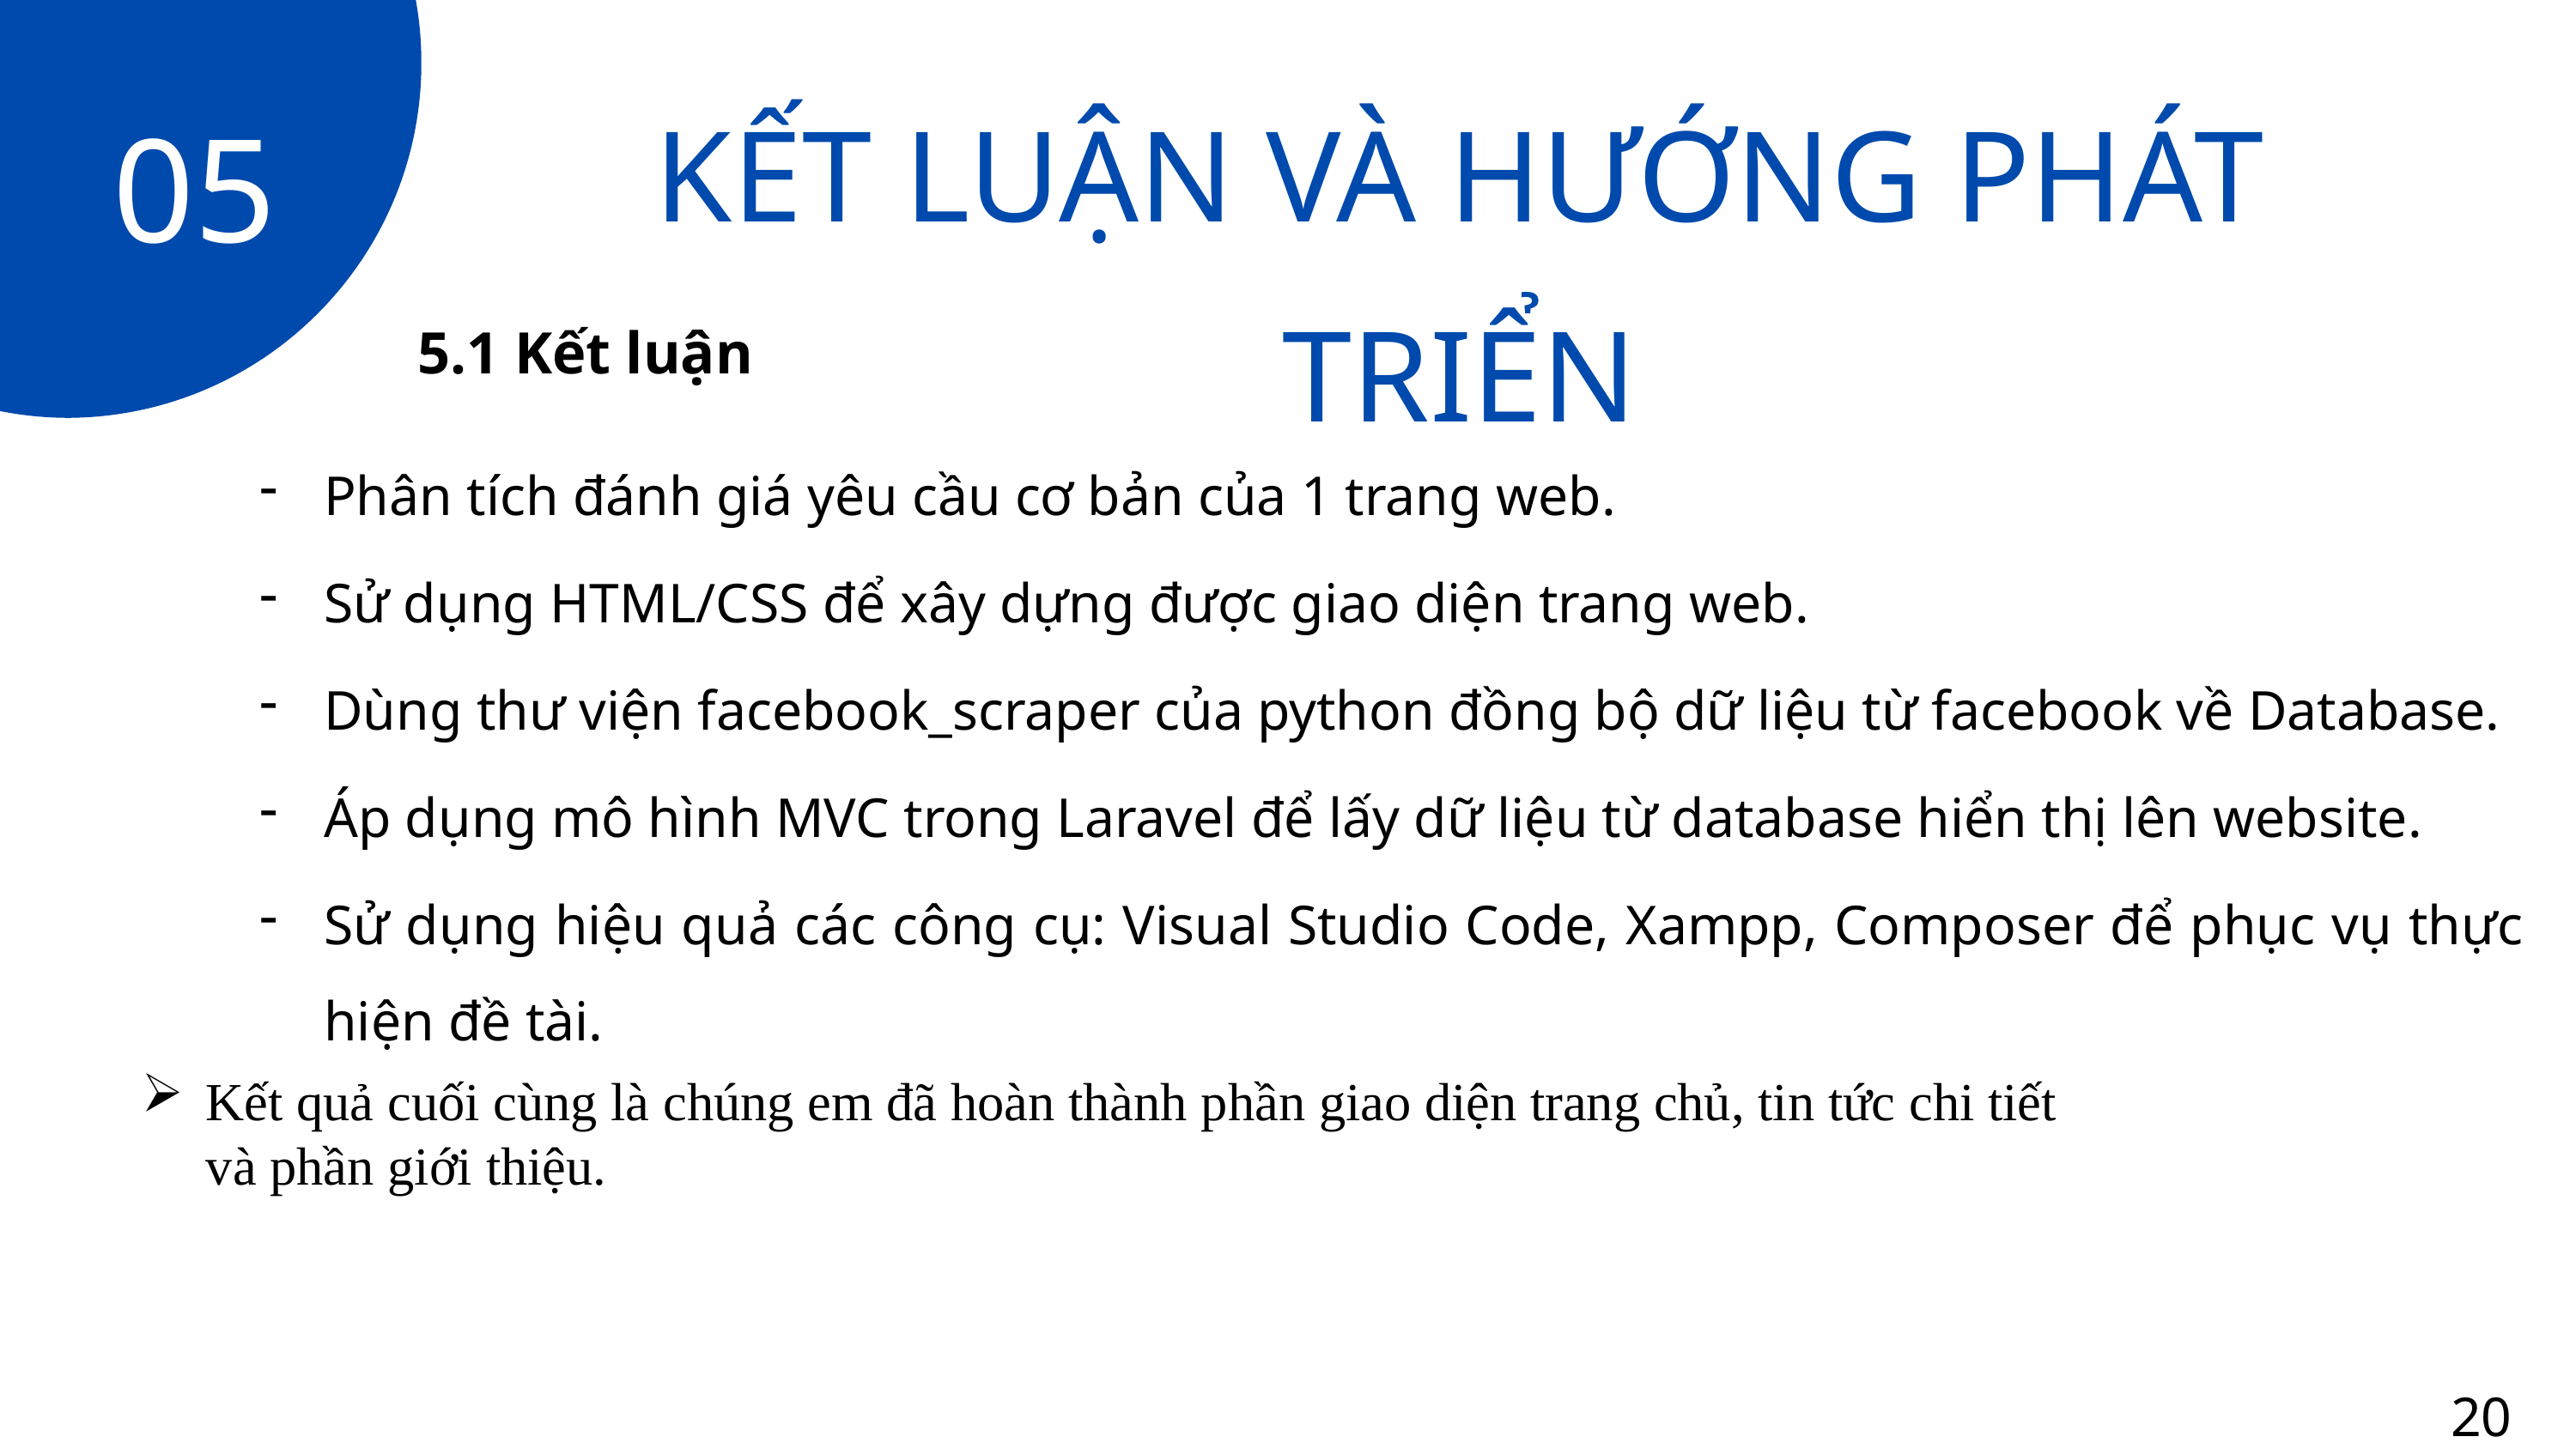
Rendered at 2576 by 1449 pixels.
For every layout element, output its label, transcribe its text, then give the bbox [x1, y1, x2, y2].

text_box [0, 0, 423, 418]
text_box Phân tích đánh giá yêu cầu cơ bản của 1 trang web. Sử dụng HTML/CSS để xây dựng được giao diện trang web. Dùng thư viện facebook_scraper của python đồng bộ dữ liệu từ facebook về Database. Áp dụng mô hình MVC trong Laravel để lấy dữ liệu từ database hiển thị lên website. Sử dụng hiệu quả các công cụ: Visual Studio Code, Xampp, Composer để phục vụ thực hiện đề tài. [246, 423, 2539, 1058]
text_box Kết quả cuối cùng là chúng em đã hoàn thành phần giao diện trang chủ, tin tức chi tiết và phần giới thiệu. [129, 1060, 2107, 1202]
text_box 20 [2424, 1246, 2539, 1447]
text_box KẾT LUẬN VÀ HƯỚNG PHÁT TRIỂN [475, 45, 2445, 423]
text_box 5.1 Kết luận [427, 316, 2012, 385]
